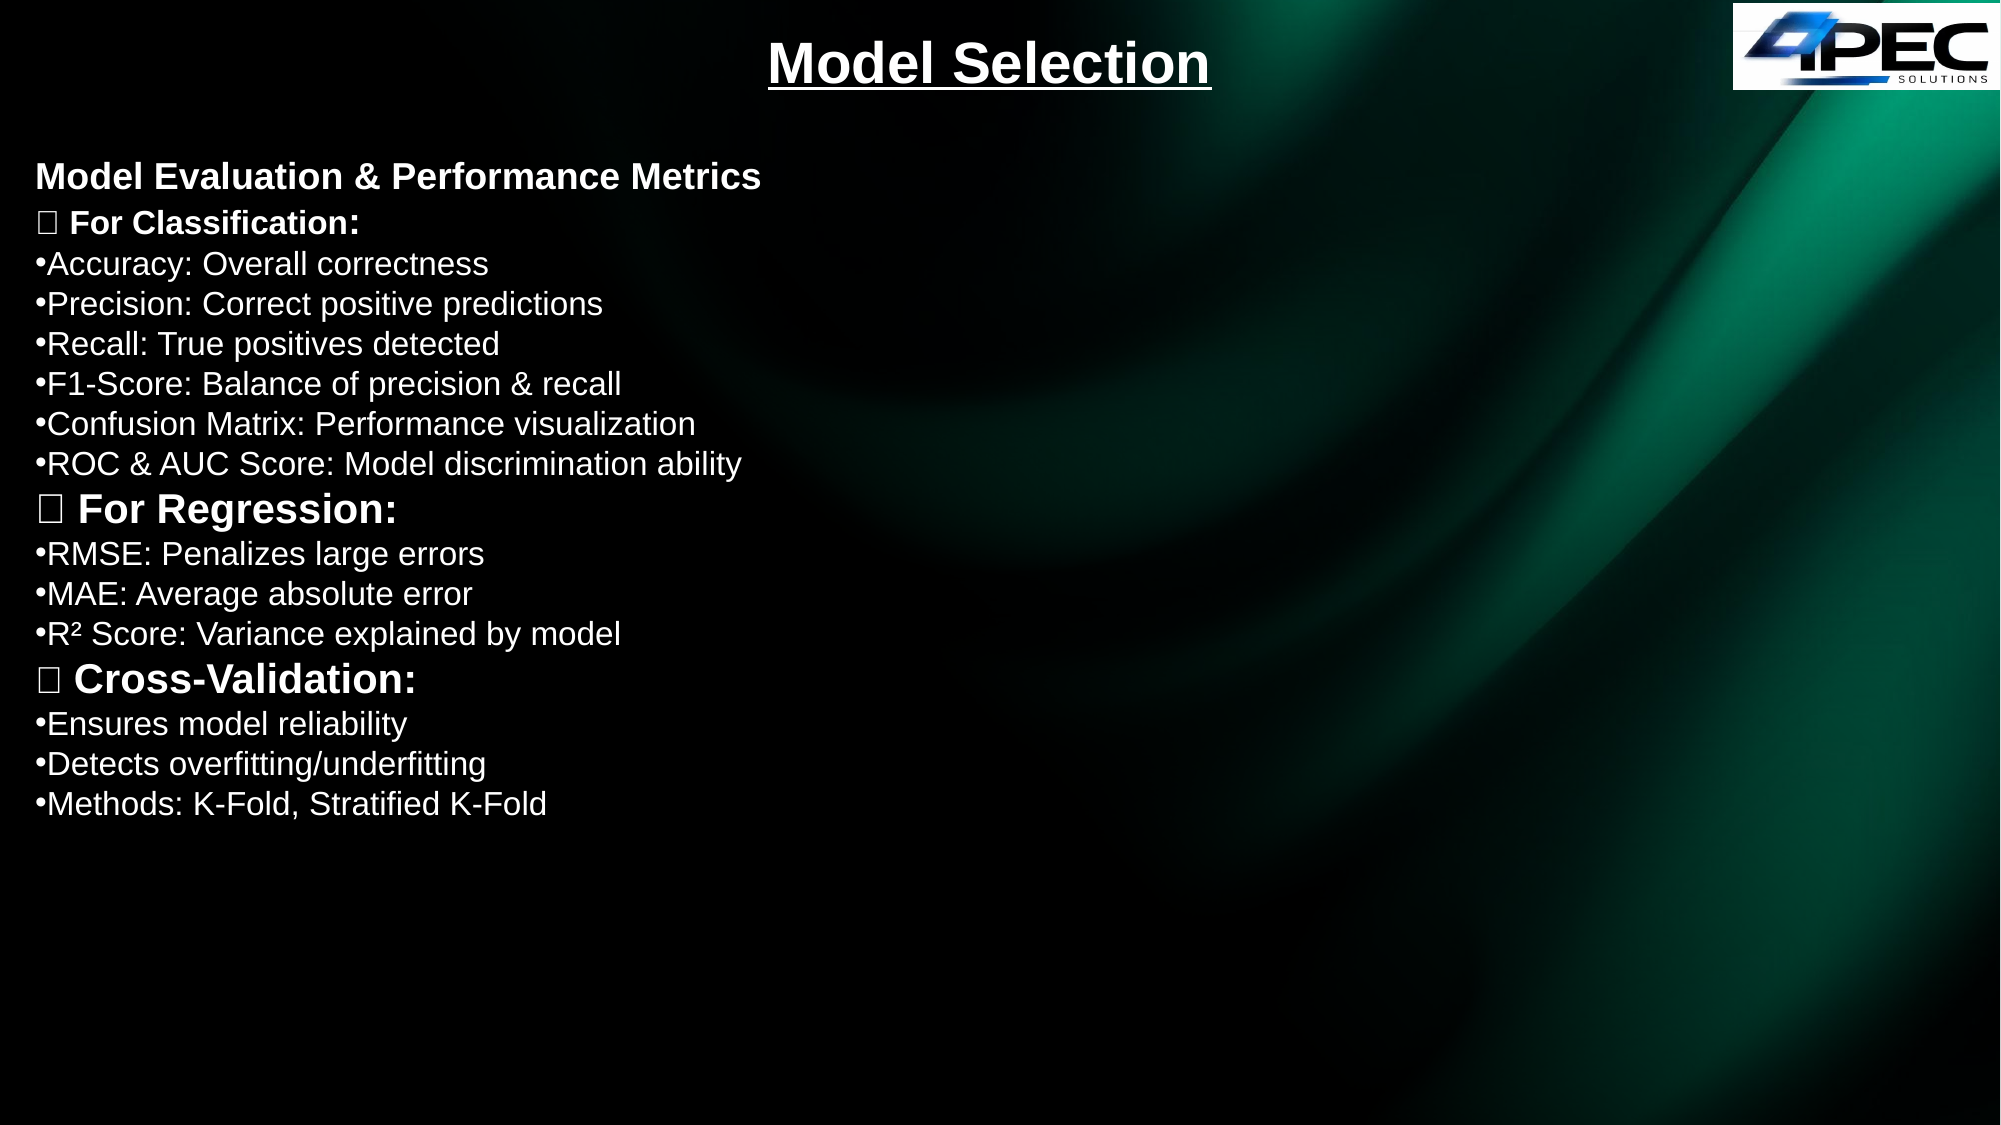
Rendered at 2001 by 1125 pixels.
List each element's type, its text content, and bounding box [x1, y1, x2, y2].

text_box Model Selection [48, 17, 1931, 103]
text_box Model Evaluation & Performance Metrics ✅ For Classification: Accuracy: Overall correctness Precision: Correct positive predictions Recall: True positives detected F1-Score: Balance of precision & recall Confusion Matrix: Performance visualization ROC & AUC Score: Model discrimination ability ✅ For Regression: RMSE: Penalizes large errors MAE: Average absolute error R² Score: Variance explained by model ✅ Cross-Validation: Ensures model reliability Detects overfitting/underfitting Methods: K-Fold, Stratified K-Fold [20, 145, 1903, 830]
picture [0, 0, 2001, 1125]
